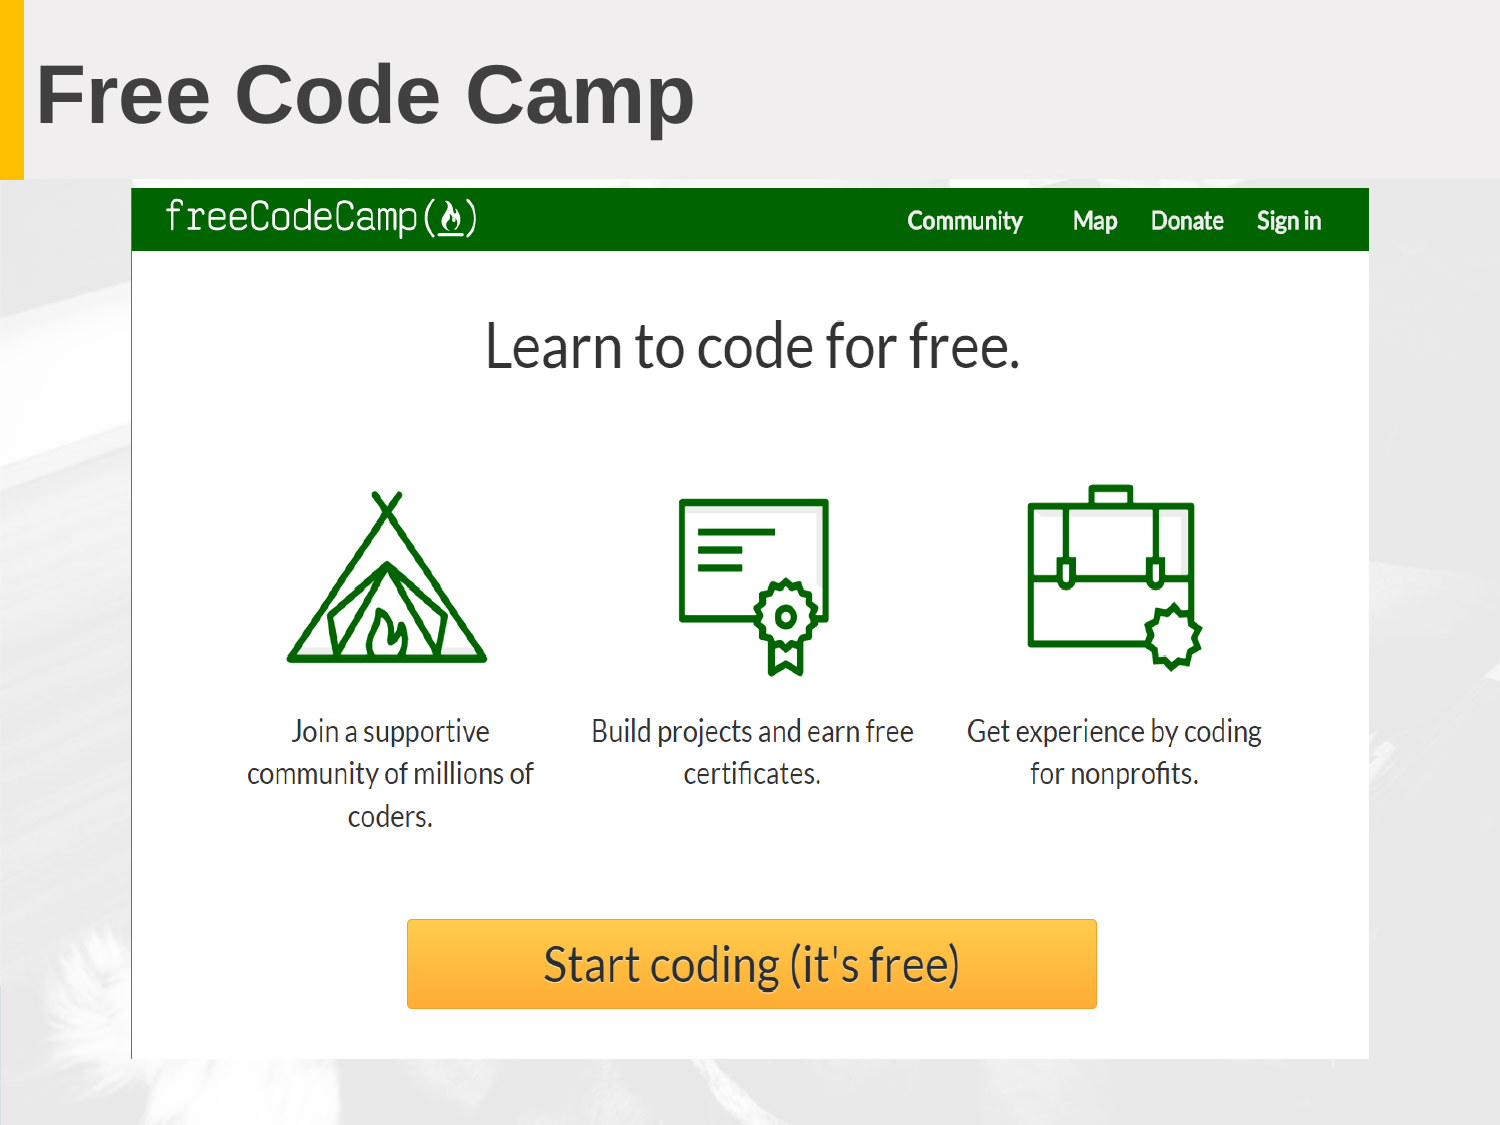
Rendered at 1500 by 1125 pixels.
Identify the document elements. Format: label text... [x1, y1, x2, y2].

title Free Code Camp [21, 75, 1500, 179]
picture [0, 179, 1500, 1125]
text_box [0, 0, 1500, 75]
